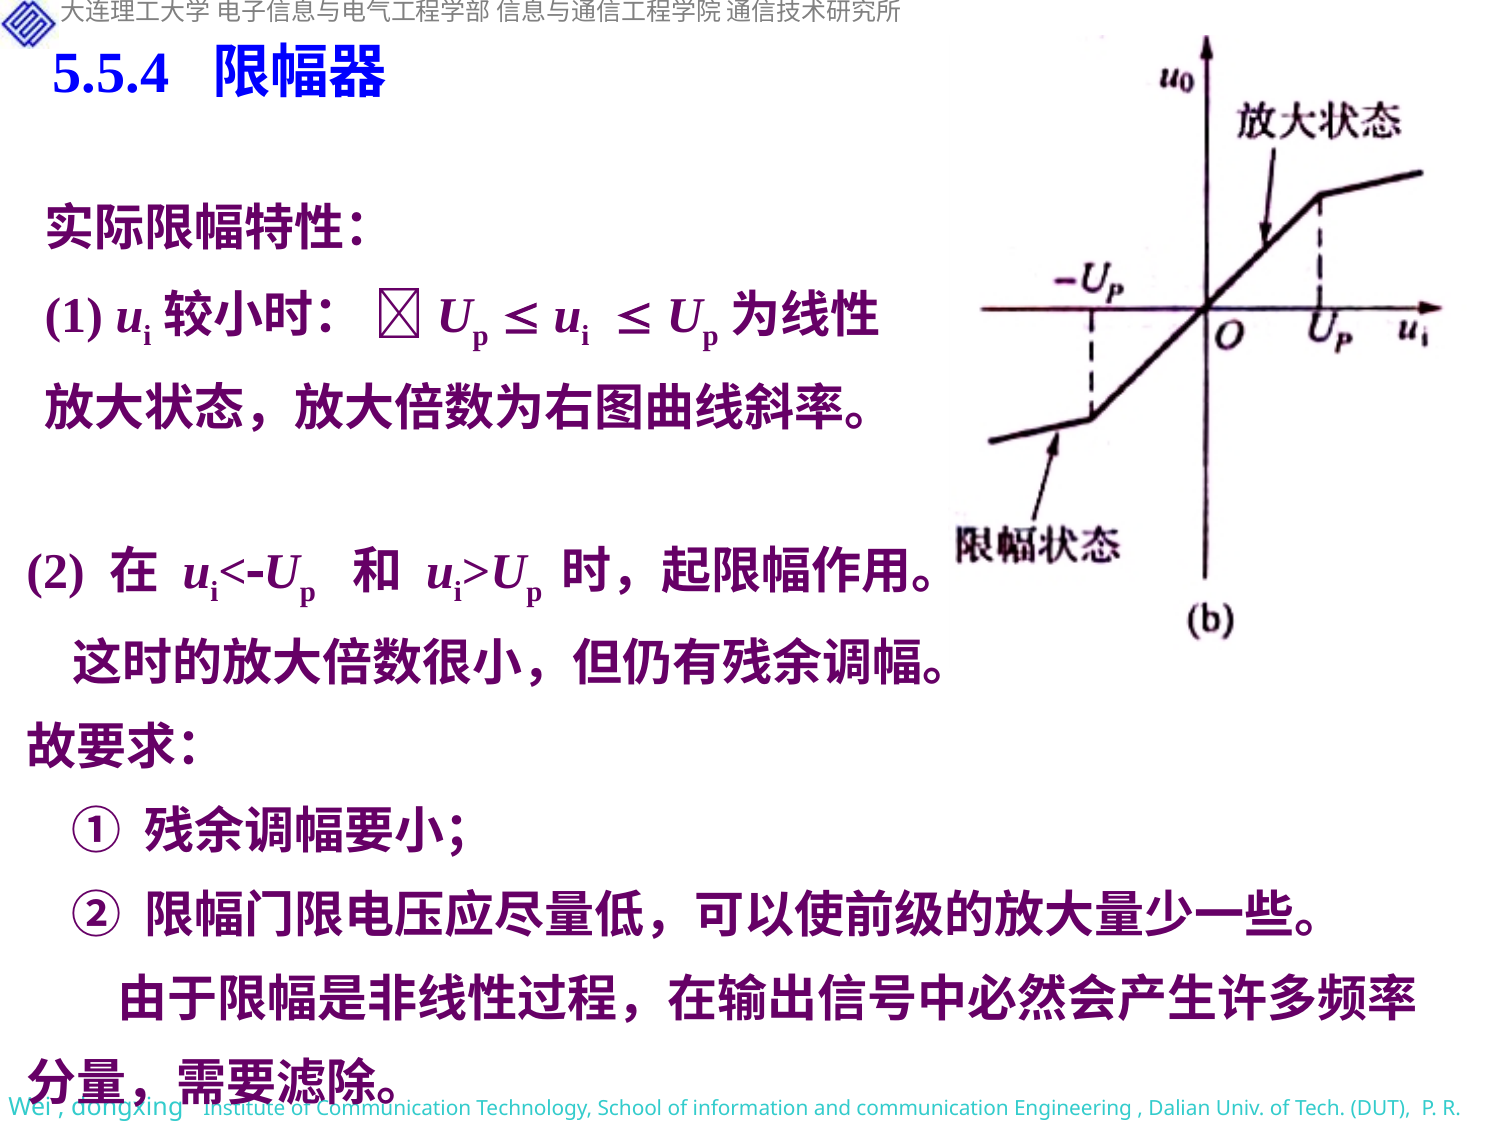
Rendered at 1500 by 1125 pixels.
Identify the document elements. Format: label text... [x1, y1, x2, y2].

picture [0, 0, 59, 49]
text_box (2) 在 ui<Up 和 ui>Up 时，起限幅作用。 这时的放大倍数很小，但仍有残余调幅。 故要求： ① 残余调幅要小； ② 限幅门限电压应尽量低，可以使前级的放大量少一些。 由于限幅是非线性过程，在输出信号中必然会产生许多频率分量，需要滤除。 [11, 503, 1477, 1118]
text_box 实际限幅特性： (1) ui较小时： Up  ui  Up为线性放大状态，放大倍数为右图曲线斜率。 [29, 163, 938, 443]
title 5.5.4 限幅器 [37, 37, 786, 100]
picture [948, 34, 1489, 669]
